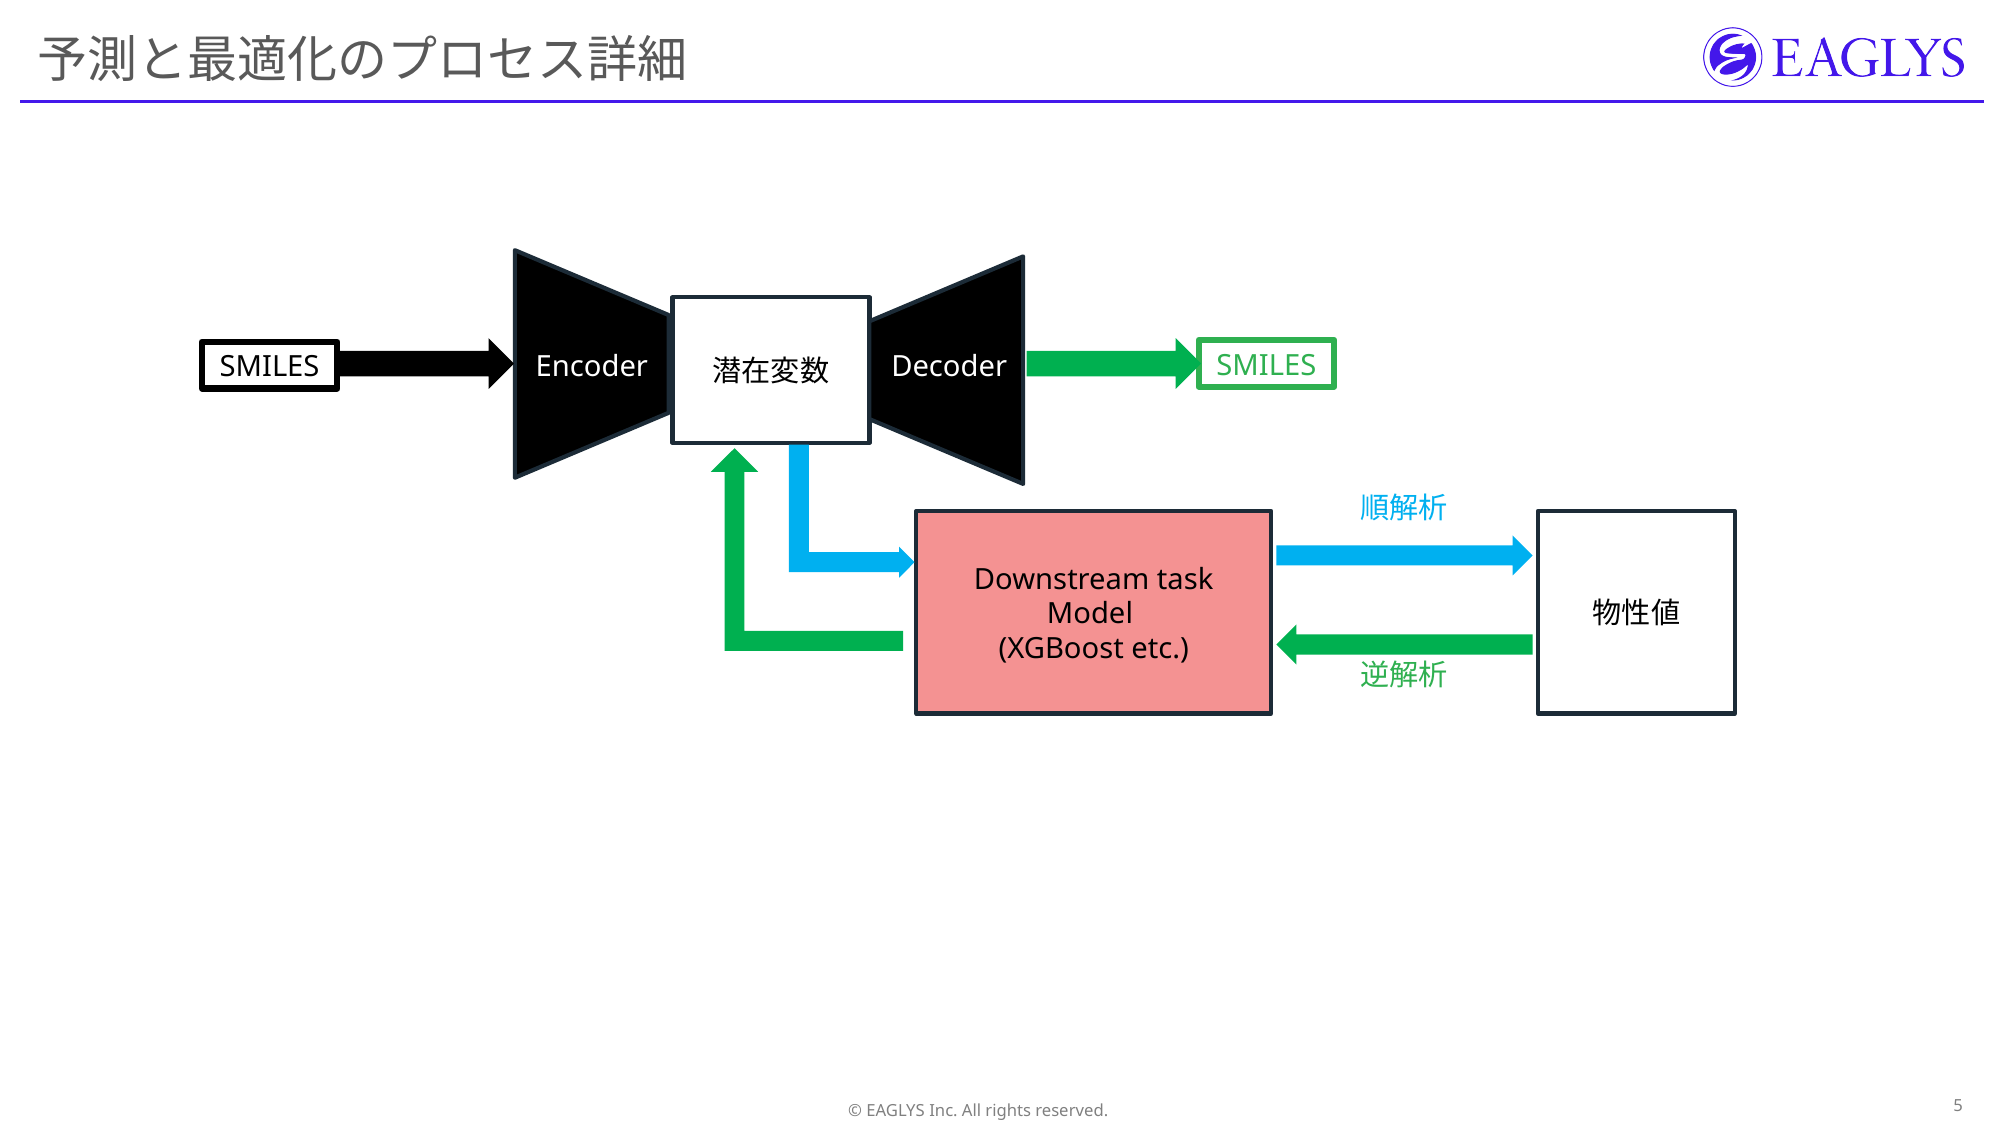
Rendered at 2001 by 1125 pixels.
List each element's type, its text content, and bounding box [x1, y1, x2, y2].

title 予測と最適化のプロセス詳細 [22, 16, 1569, 99]
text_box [204, 249, 1736, 717]
picture [1703, 27, 1964, 87]
slide_number 4 [1877, 1096, 1978, 1117]
